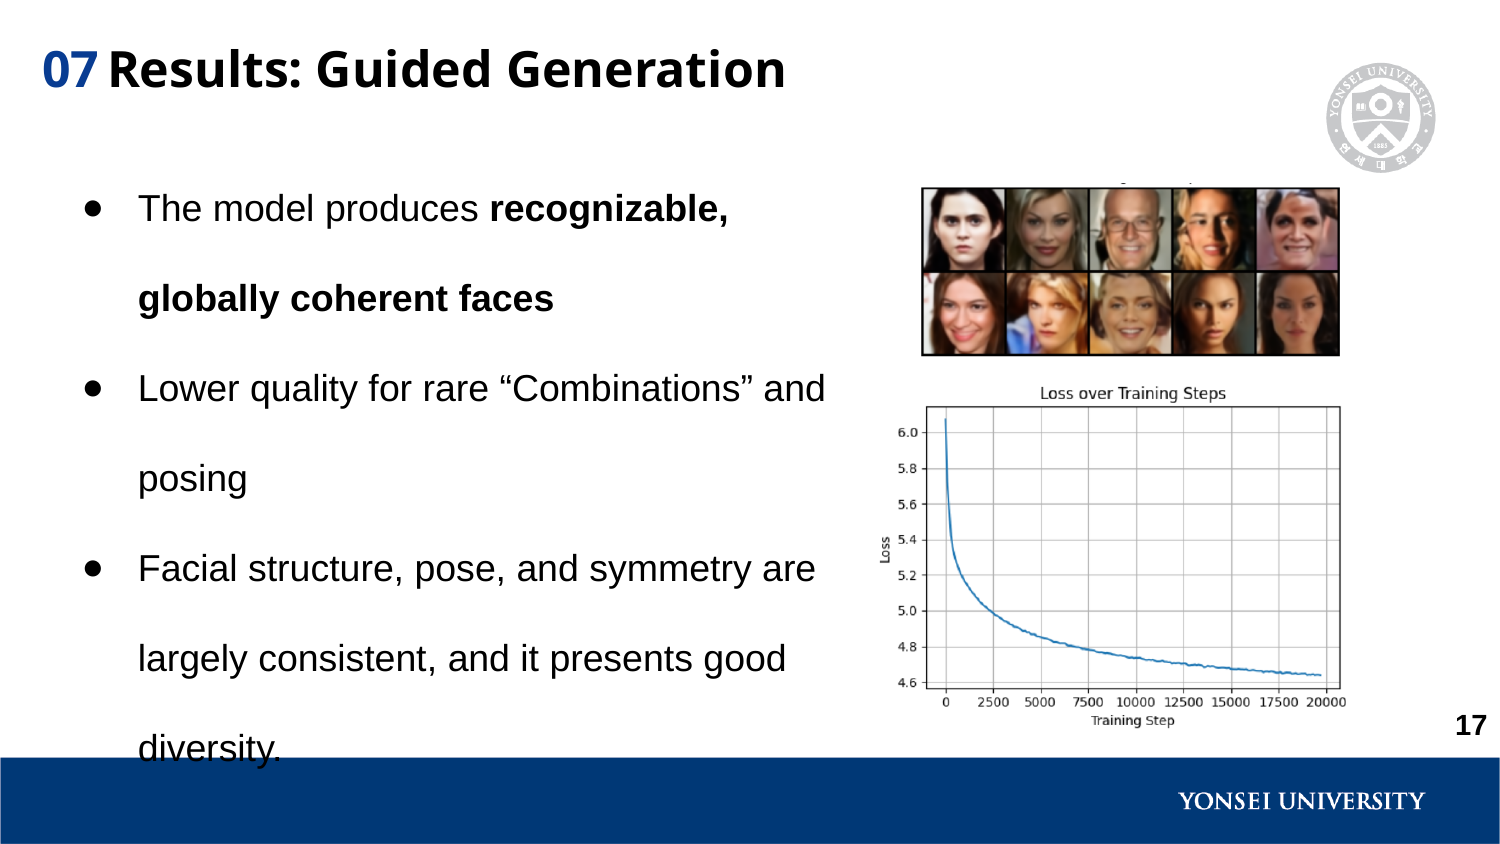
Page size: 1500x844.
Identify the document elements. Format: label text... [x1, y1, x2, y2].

text_box Results: Guided Generation [95, 17, 918, 125]
text_box 07 [30, 38, 95, 84]
picture [0, 0, 1500, 844]
text_box The model produces recognizable, globally coherent faces Lower quality for rare “Combinations” and posing Facial structure, pose, and symmetry are largely consistent, and it presents good diversity. [47, 124, 851, 766]
